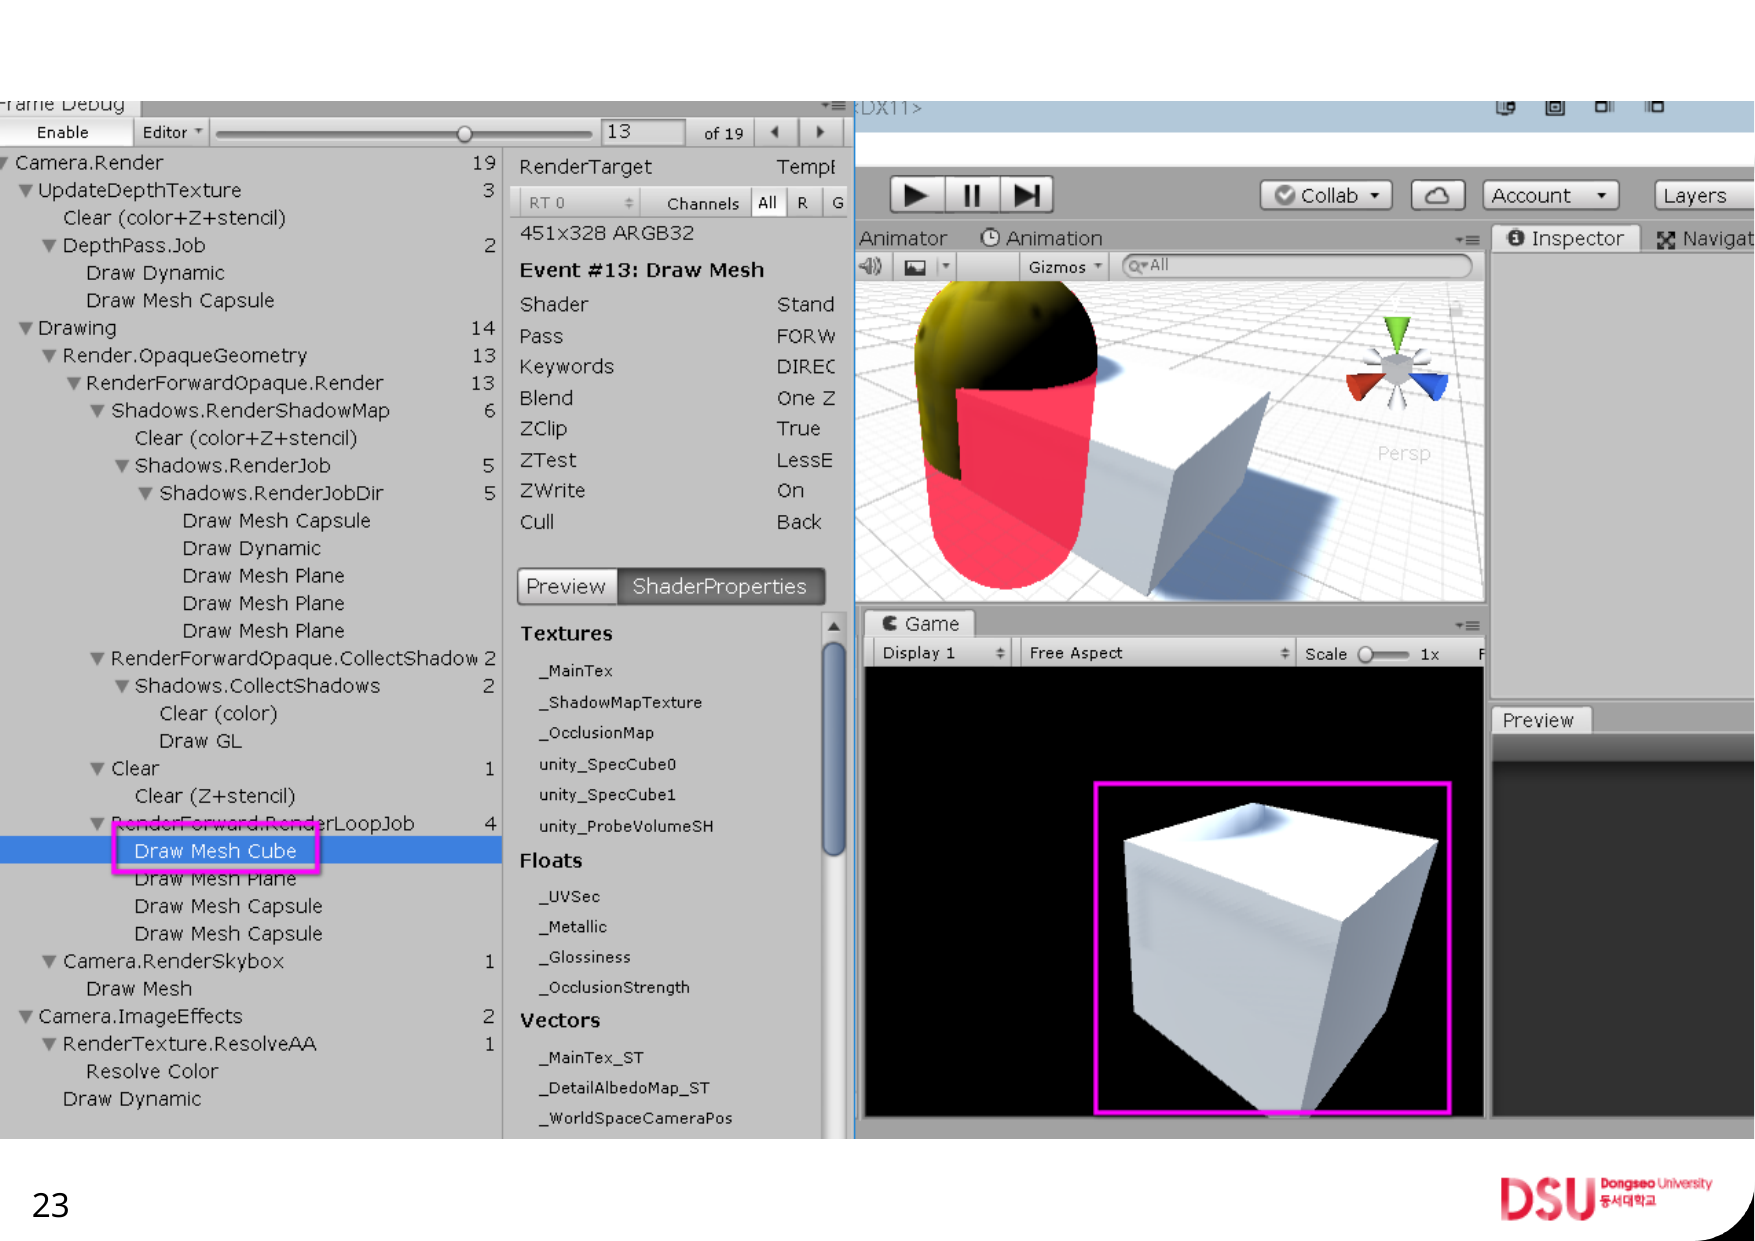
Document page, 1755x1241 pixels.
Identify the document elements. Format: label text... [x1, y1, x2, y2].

picture [0, 101, 1755, 1139]
picture [1500, 1175, 1755, 1241]
slide_number 23 [14, 1175, 181, 1228]
